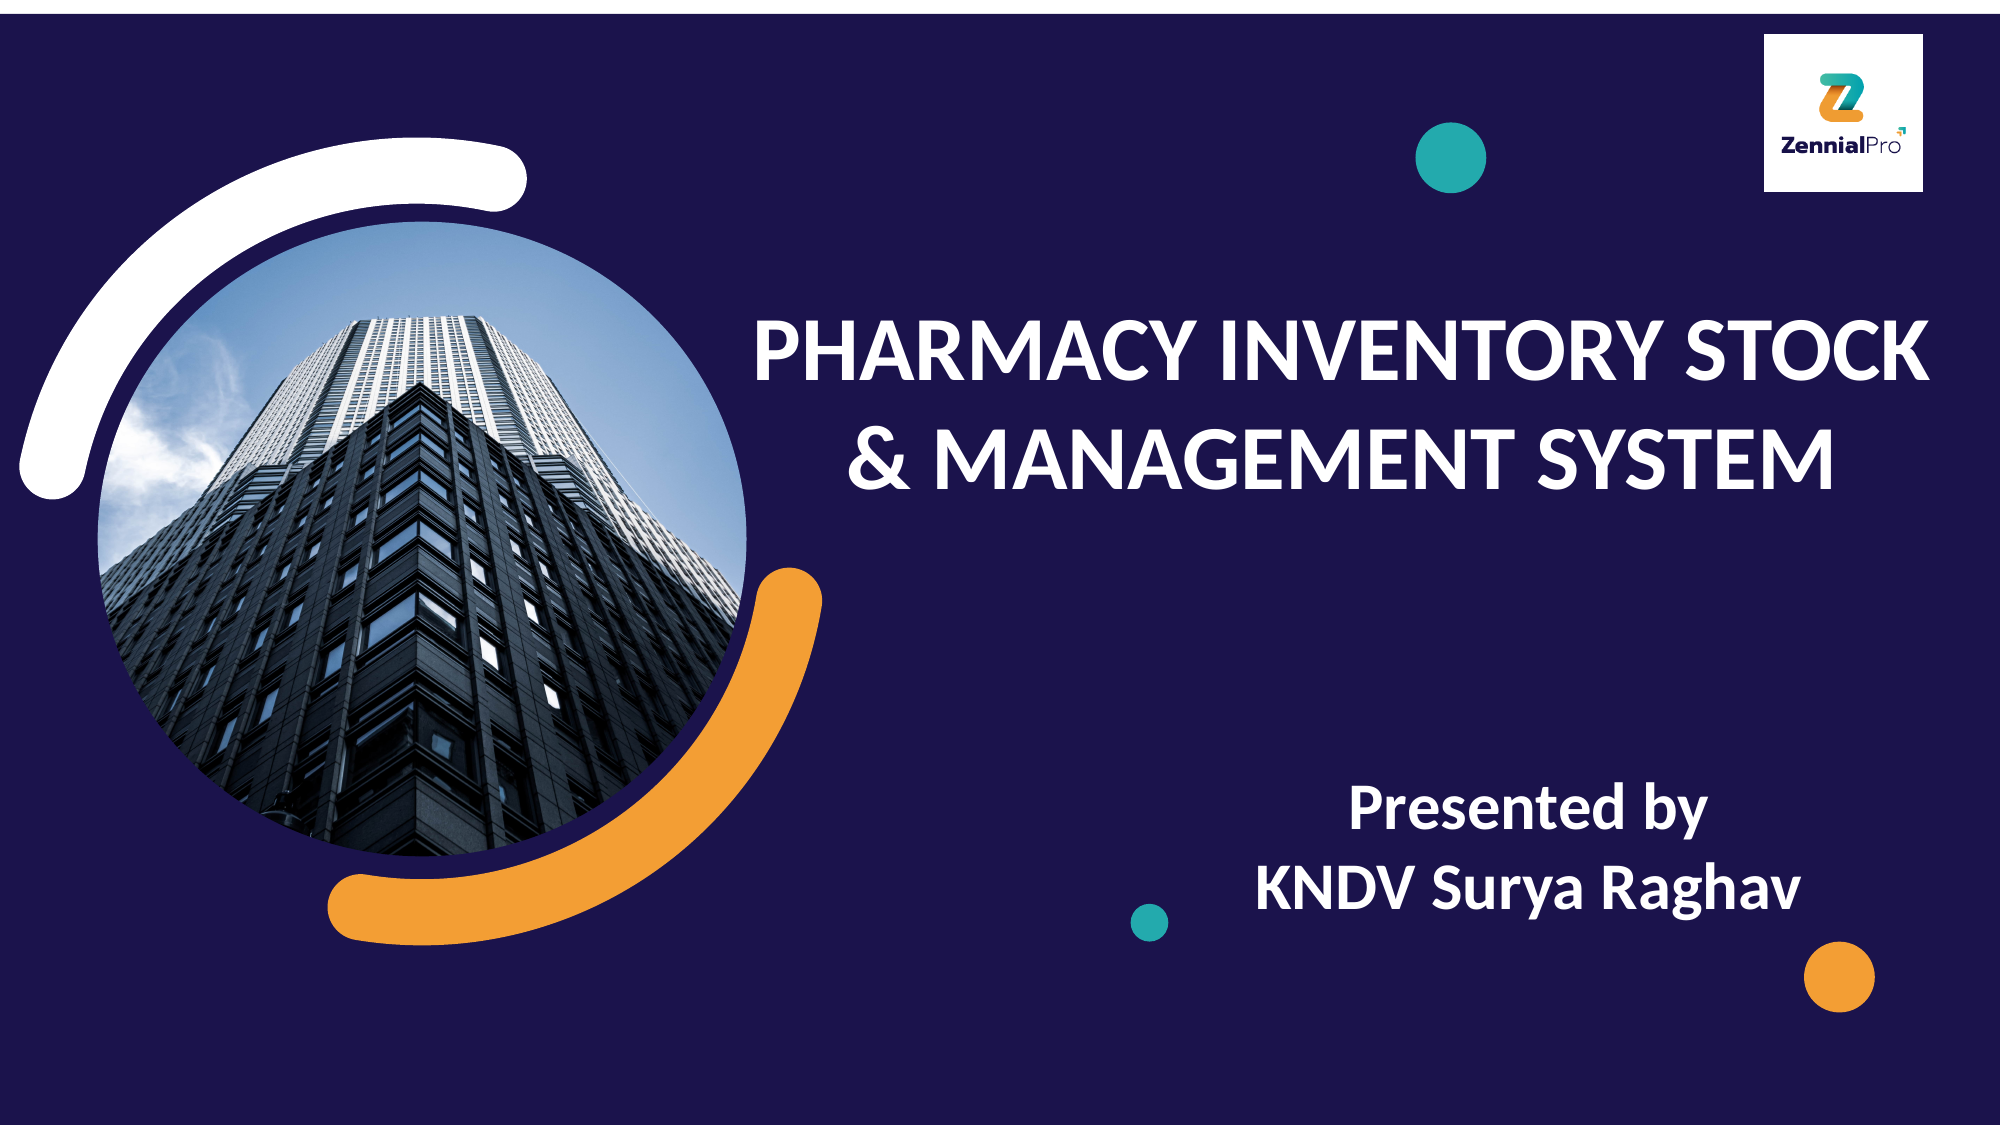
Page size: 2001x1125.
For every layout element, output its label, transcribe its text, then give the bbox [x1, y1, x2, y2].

text_box [1414, 121, 1488, 195]
text_box [96, 278, 235, 800]
text_box [1129, 902, 1168, 943]
text_box Presented by KNDV Surya Raghav [1168, 755, 1890, 931]
text_box PHARMACY INVENTORY STOCK & MANAGEMENT SYSTEM [718, 281, 1968, 516]
text_box [613, 281, 748, 797]
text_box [235, 88, 613, 988]
text_box [0, 13, 2000, 1125]
text_box [1802, 940, 1876, 1014]
picture [1764, 34, 1923, 193]
